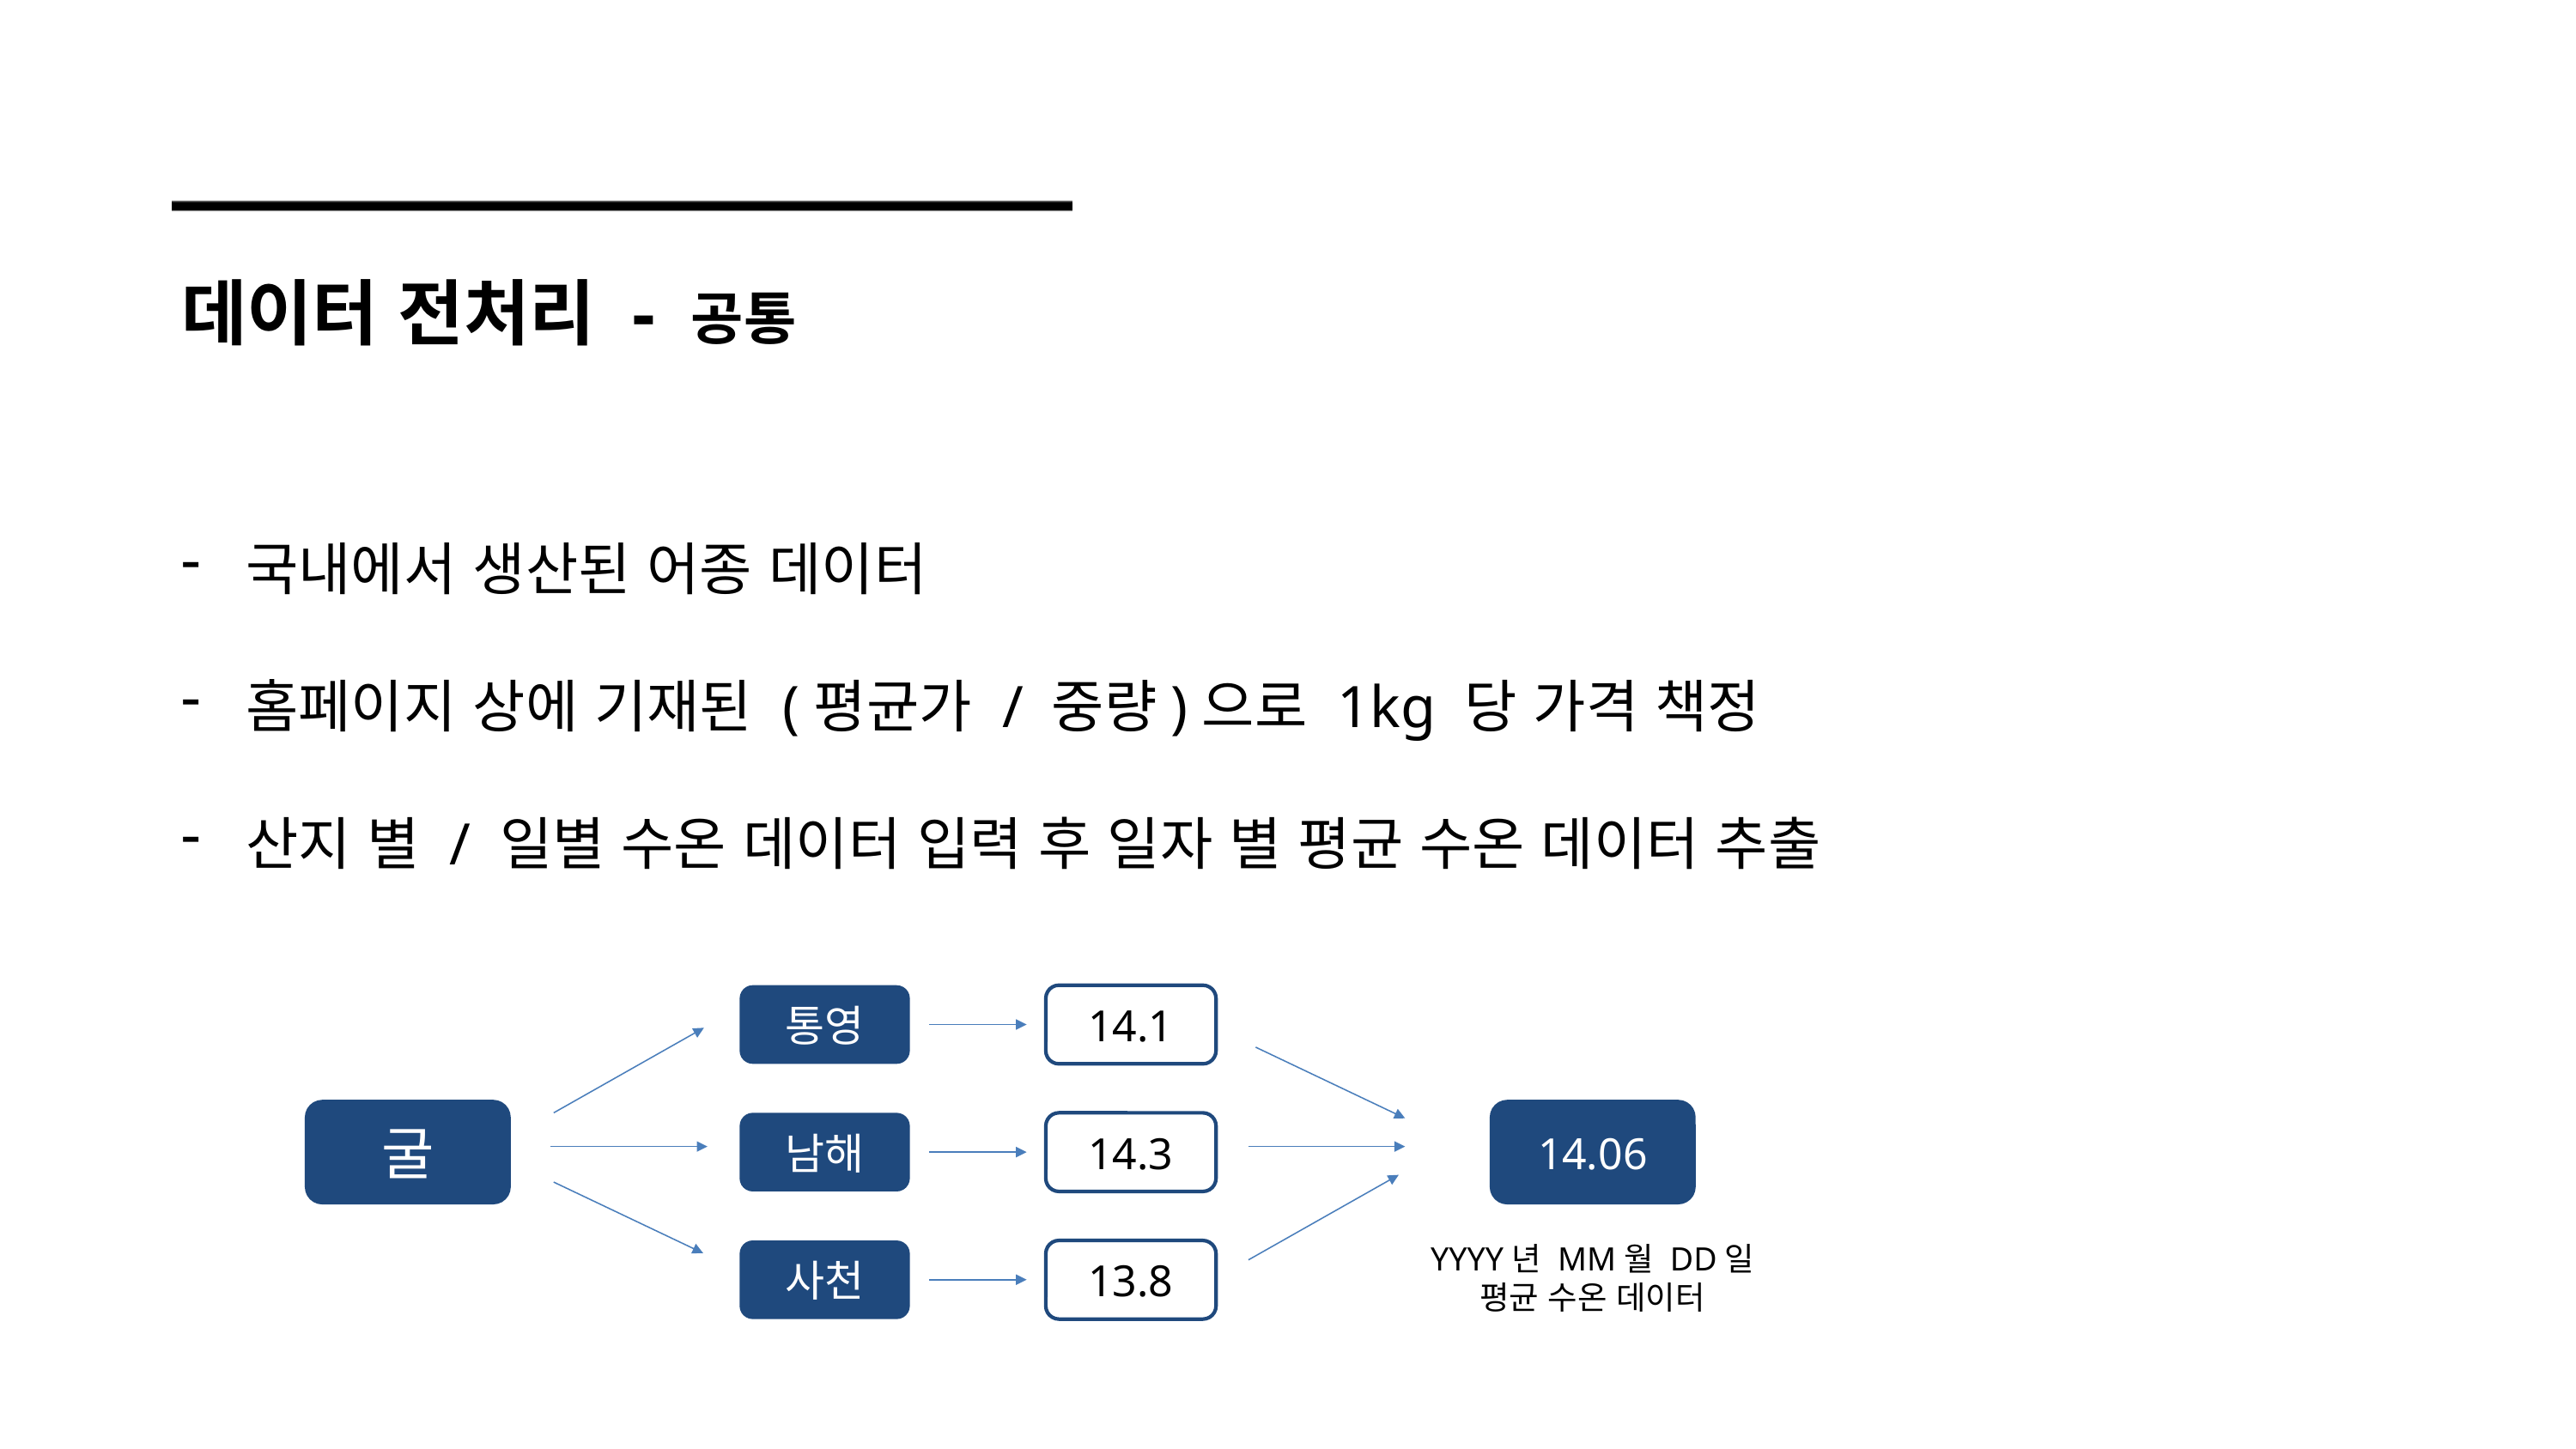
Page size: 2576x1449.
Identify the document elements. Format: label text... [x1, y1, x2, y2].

text_box 굴 [302, 1098, 513, 1207]
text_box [1248, 1174, 1400, 1260]
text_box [1255, 1046, 1406, 1119]
text_box 사천 [738, 1238, 912, 1321]
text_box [553, 1181, 704, 1254]
text_box 데이터 전처리 - 공통 [168, 272, 1357, 349]
text_box 남해 [738, 1111, 912, 1194]
text_box 13.8 [1043, 1238, 1218, 1321]
text_box 14.1 [1043, 983, 1218, 1066]
text_box 14.06 [1487, 1098, 1698, 1207]
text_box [553, 1028, 705, 1113]
text_box 통영 [738, 983, 912, 1066]
text_box 14.3 [1043, 1111, 1218, 1194]
text_box 국내에서 생산된 어종 데이터 홈페이지 상에 기재된 (평균가 / 중량)으로 1kg 당 가격 책정 산지 별 / 일별 수온 데이터 입력 후 일자 별 평균 수온 데이터 추출 [168, 396, 2447, 1015]
text_box YYYY년 MM월 DD일 평균 수온 데이터 [1415, 1233, 1771, 1323]
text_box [171, 187, 1072, 225]
